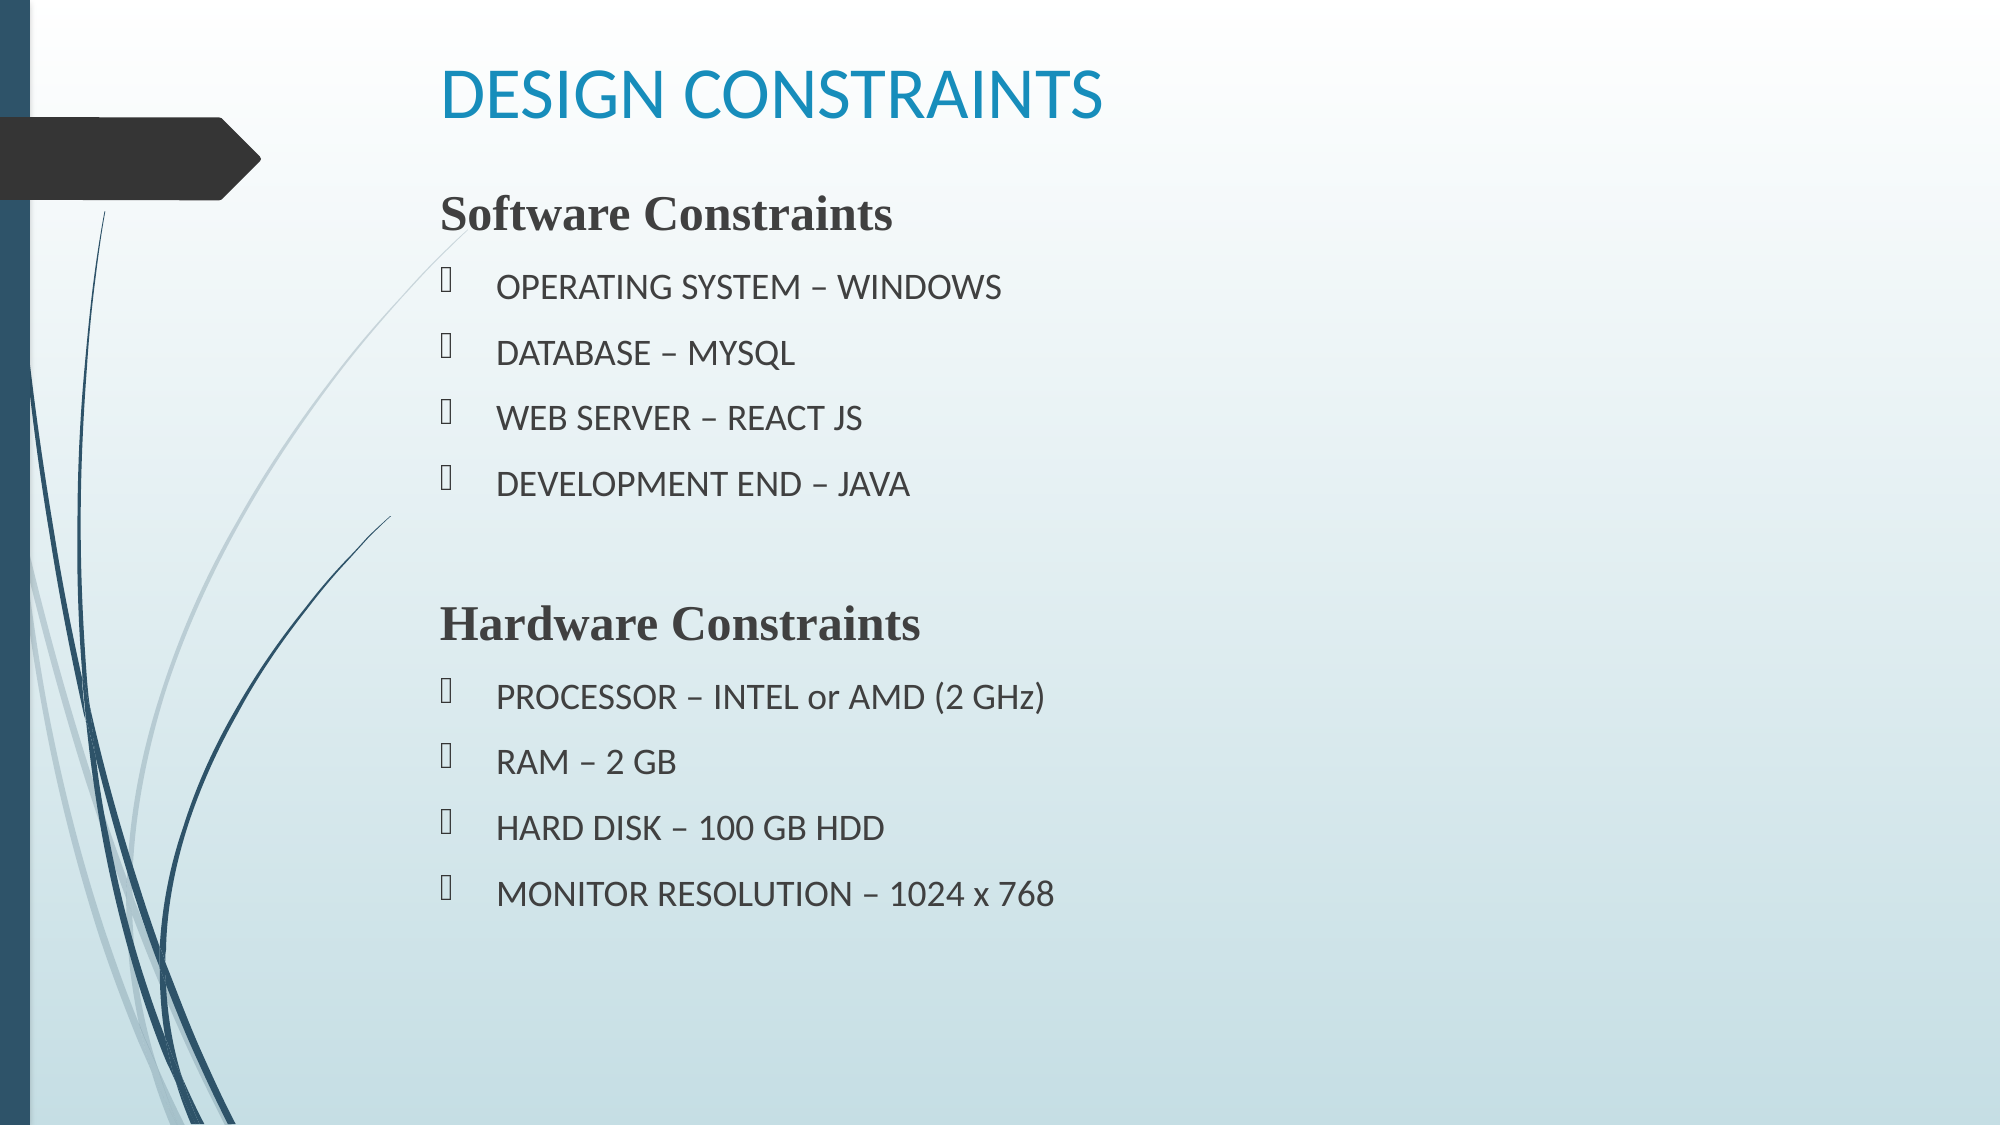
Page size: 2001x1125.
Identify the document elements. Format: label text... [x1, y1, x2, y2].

title DESIGN CONSTRAINTS [425, 38, 1888, 142]
list Software Constraints OPERATING SYSTEM – WINDOWS DATABASE – MYSQL WEB SERVER – REACT JS DEVELOPMENT END – JAVA Hardware Constraints PROCESSOR – INTEL or AMD (2 GHz) RAM – 2 GB HARD DISK – 100 GB HDD MONITOR RESOLUTION – 1024 x 768 [424, 173, 1888, 1023]
